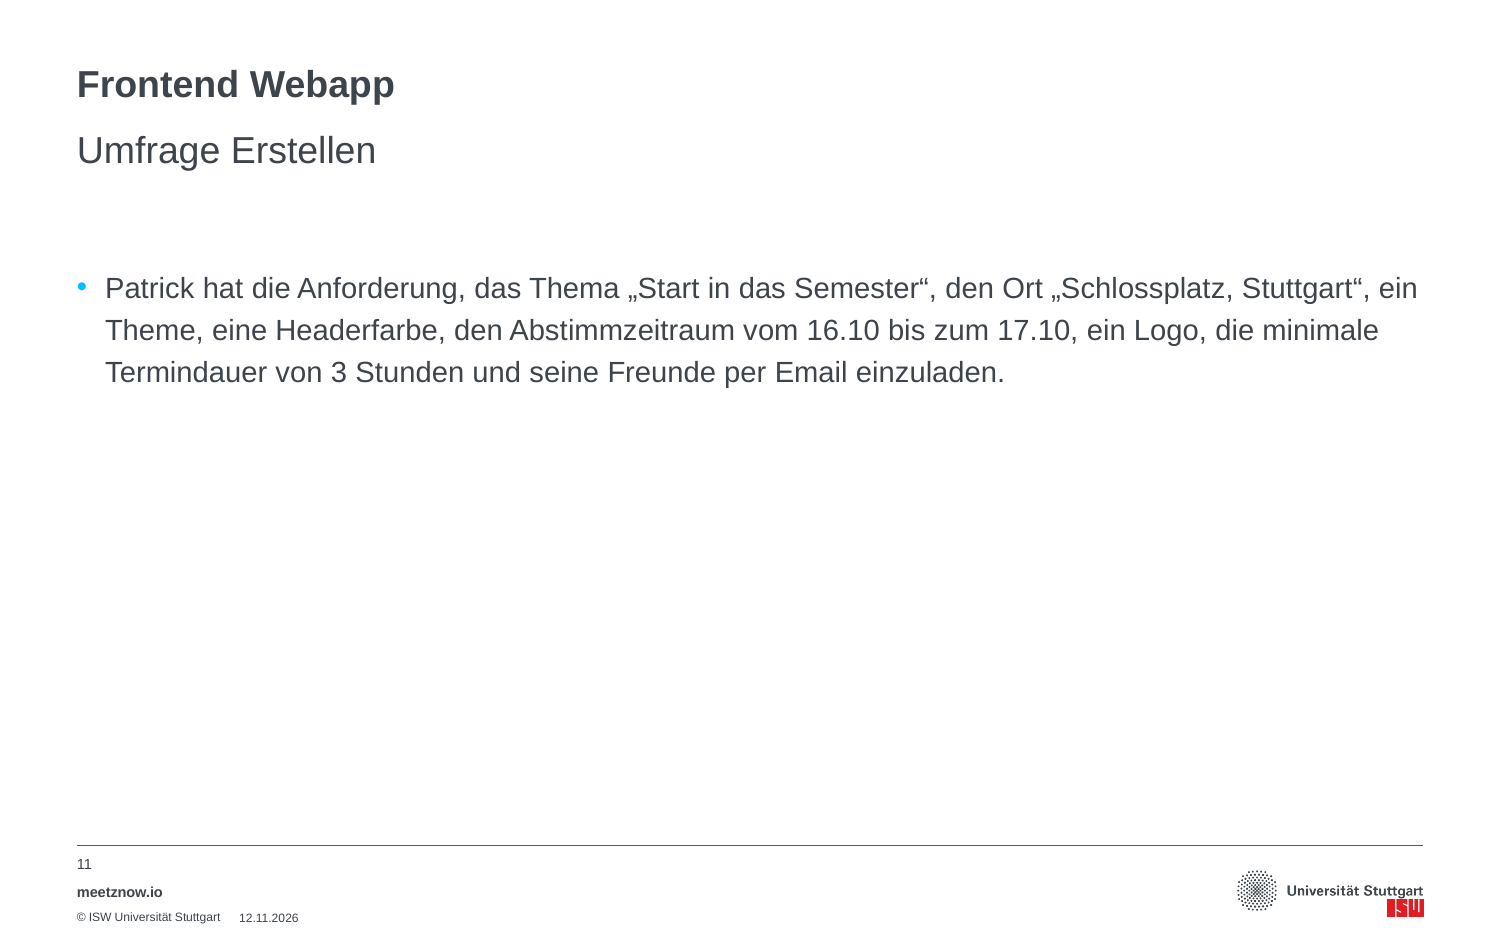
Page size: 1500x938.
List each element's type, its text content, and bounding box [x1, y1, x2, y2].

footer meetznow.io [76, 882, 924, 901]
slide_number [239, 909, 327, 925]
list Umfrage Erstellen [76, 117, 1424, 163]
slide_number 11 [76, 855, 114, 873]
picture [1237, 870, 1427, 917]
list Patrick hat die Anforderung, das Thema „Start in das Semester“, den Ort „Schlossplatz, Stuttgart“, ein Theme, eine Headerfarbe, den Abstimmzeitraum vom 16.10 bis zum 17.10, ein Logo, die minimale Termindauer von 3 Stunden und seine Freunde per Email einzuladen. [76, 262, 1424, 836]
title Frontend Webapp [76, 64, 1424, 111]
